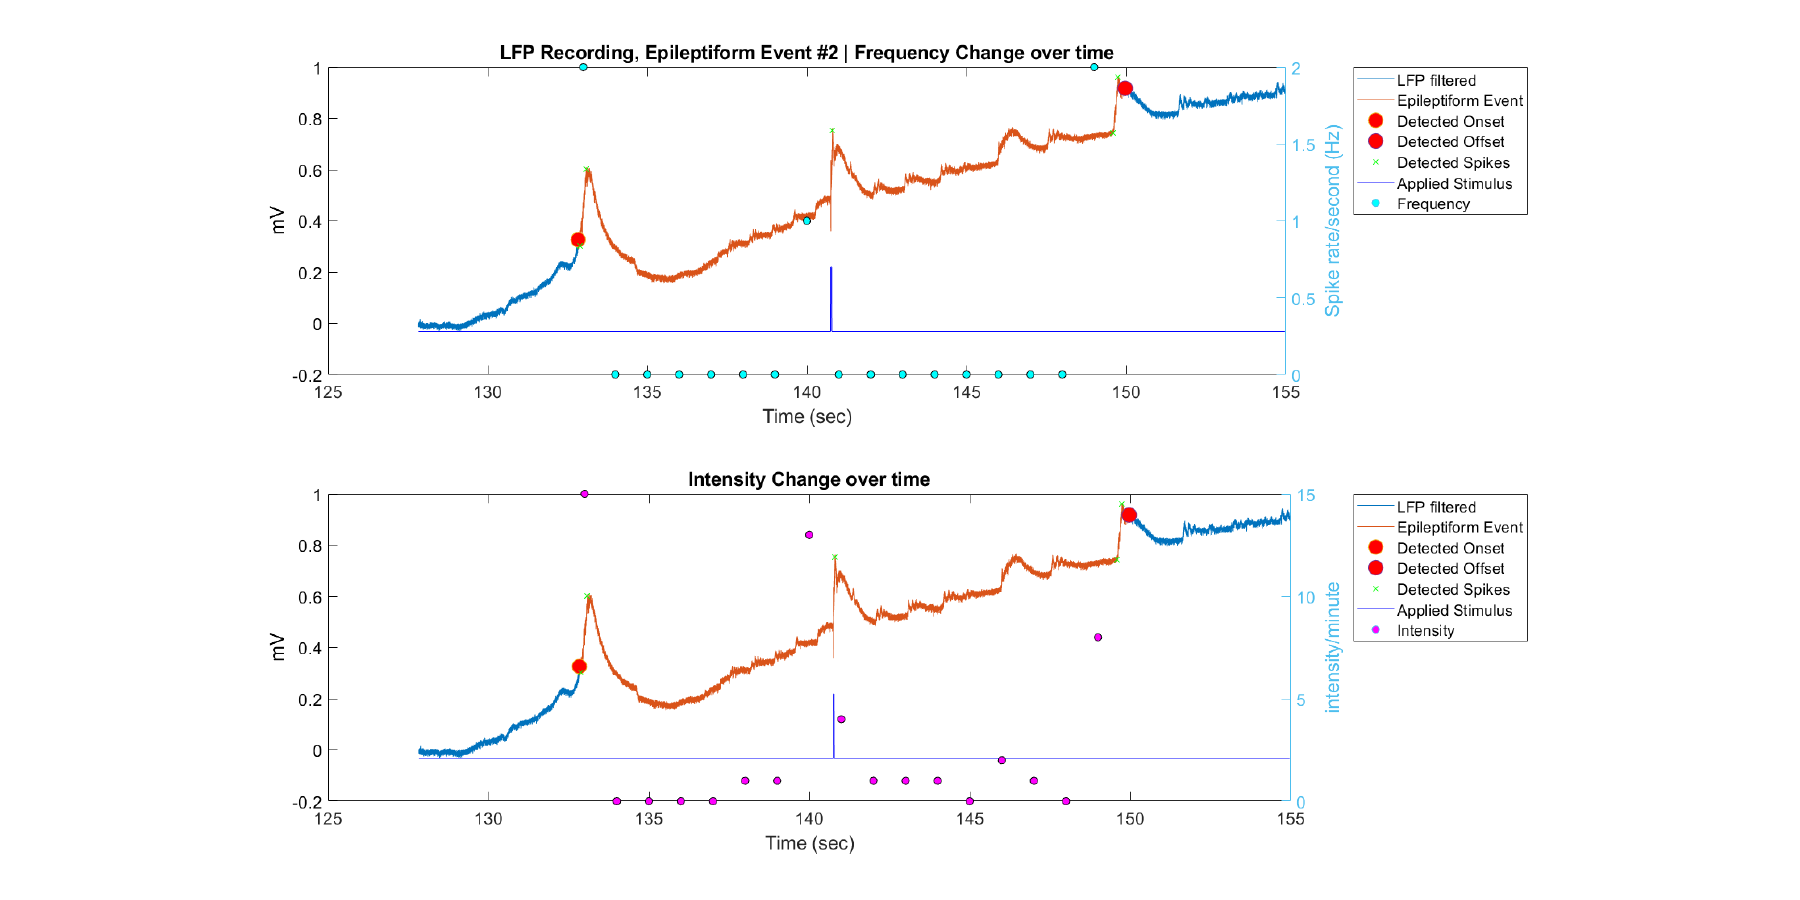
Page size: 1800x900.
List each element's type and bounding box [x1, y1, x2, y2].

picture [126, 0, 1674, 900]
